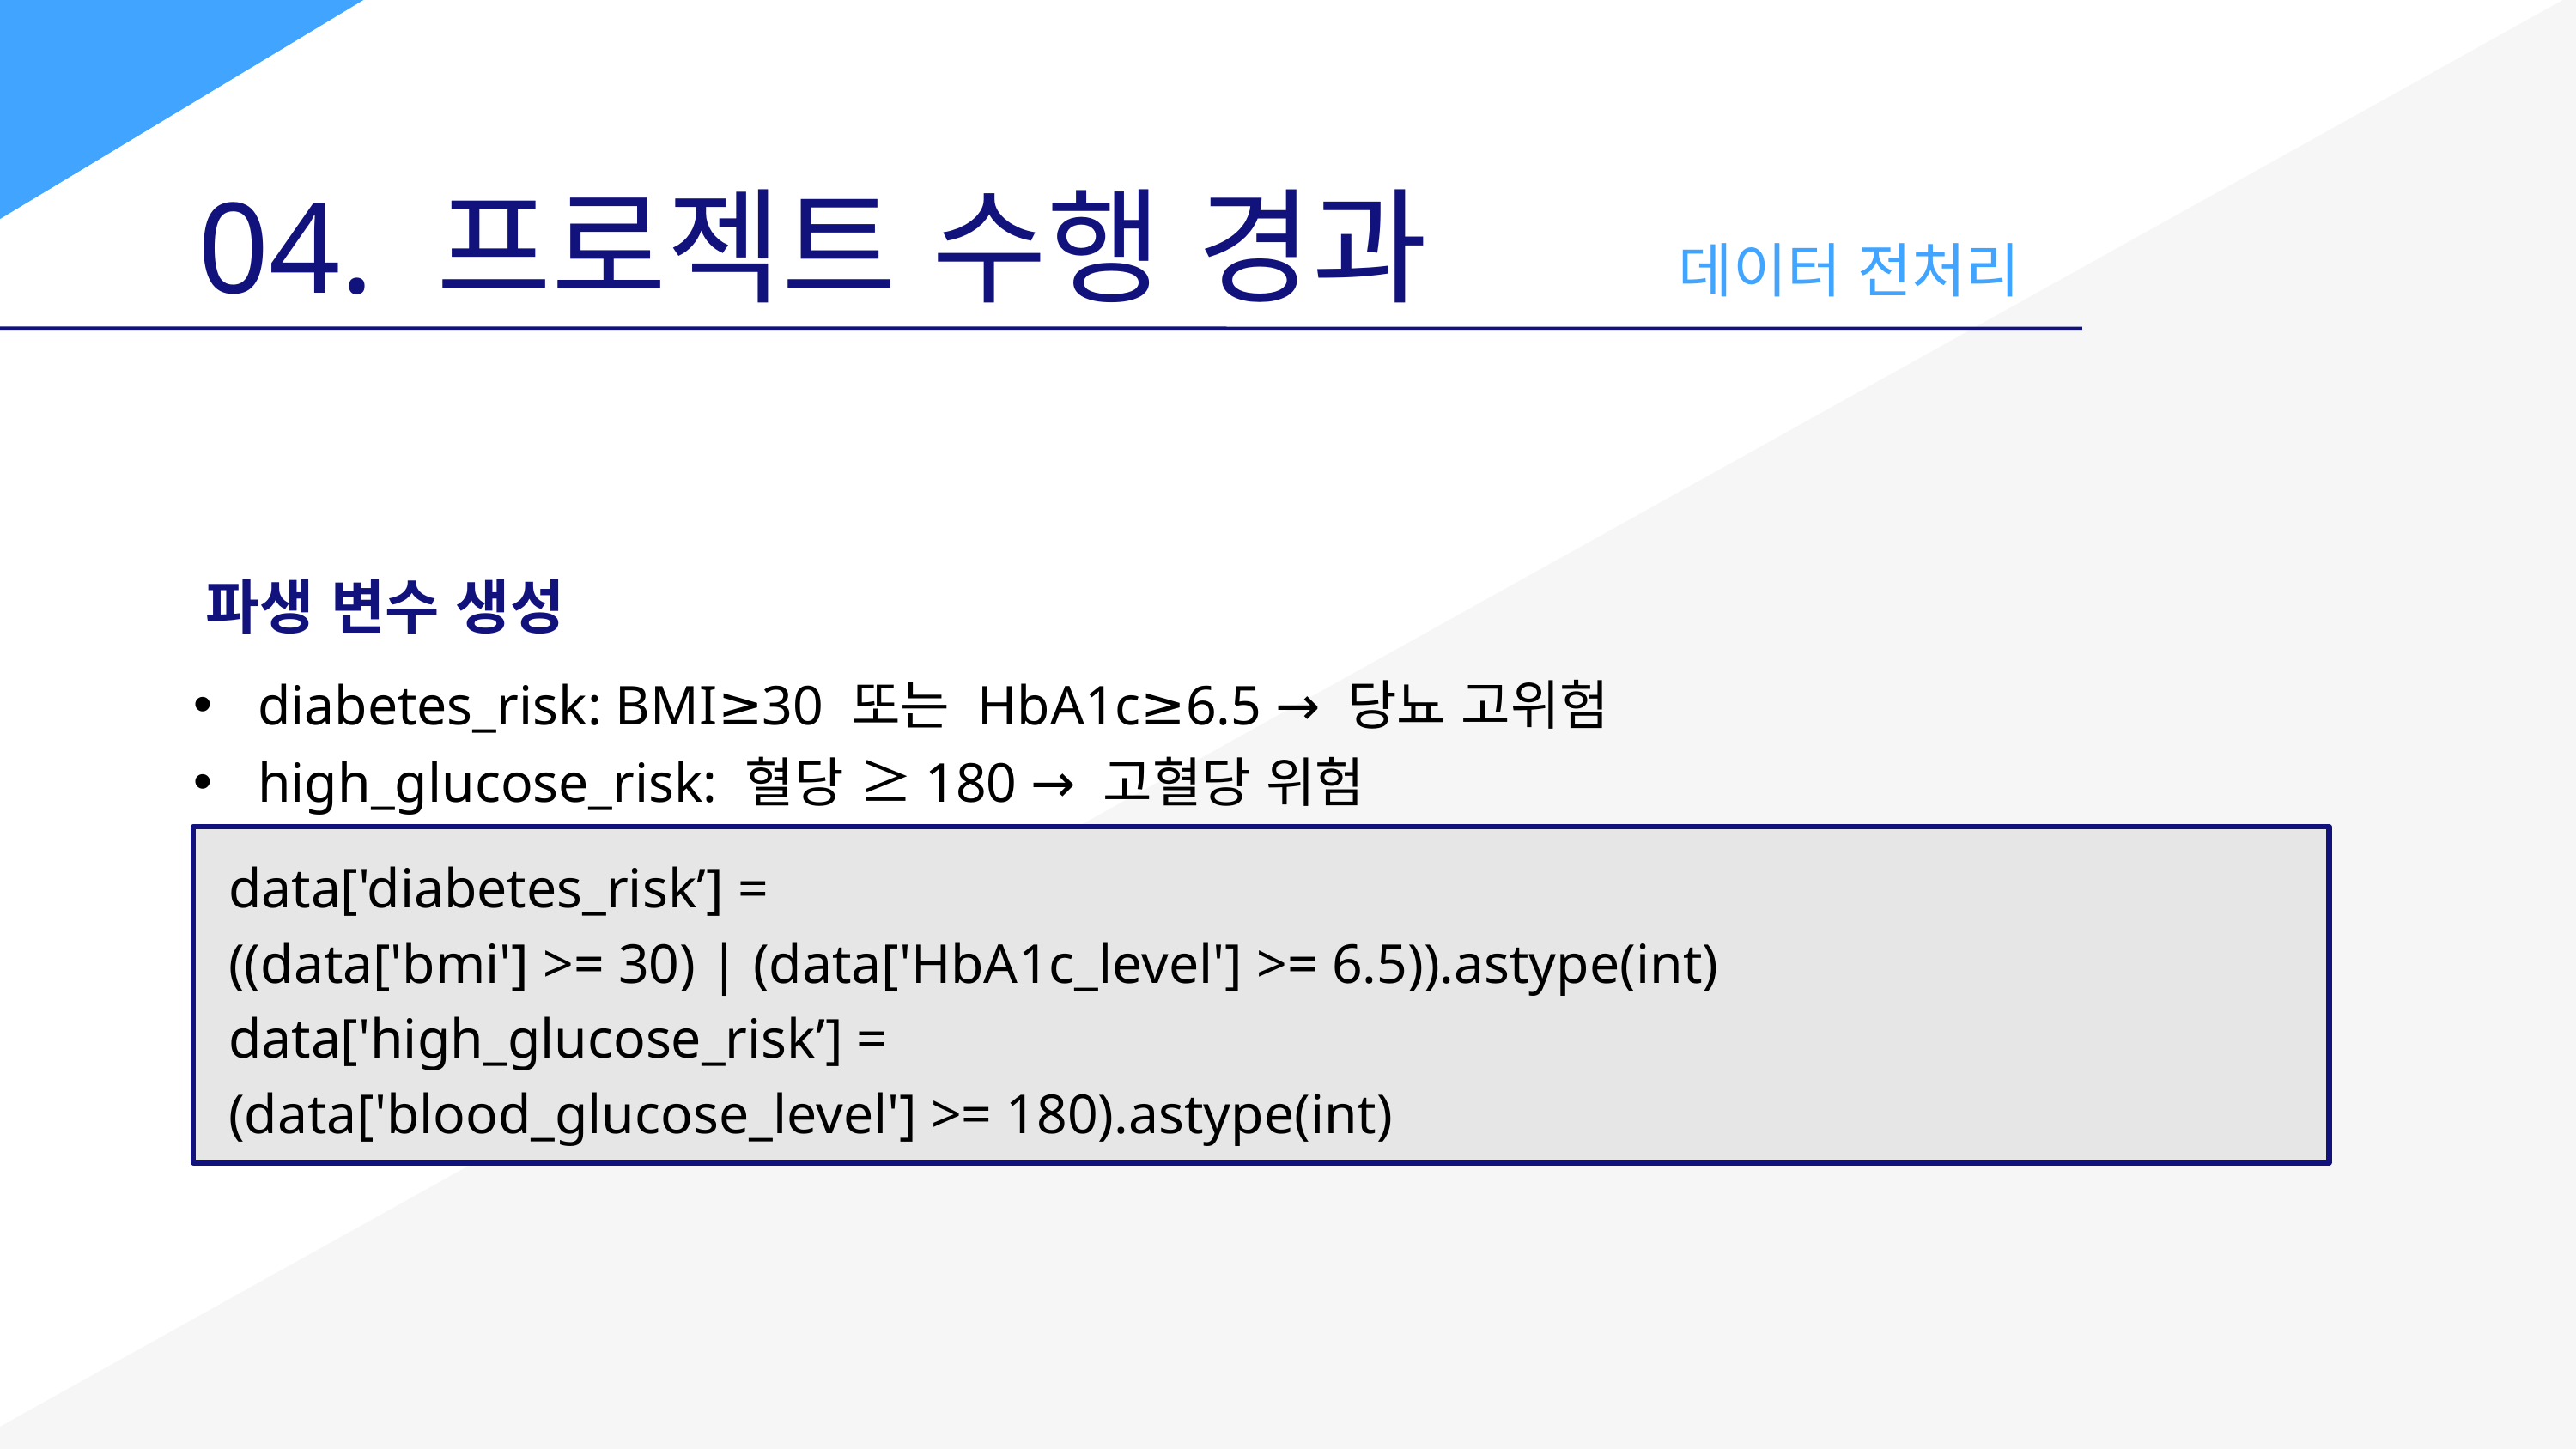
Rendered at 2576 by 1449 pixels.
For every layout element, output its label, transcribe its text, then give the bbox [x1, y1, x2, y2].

text_box data['diabetes_risk’] = ((data['bmi'] >= 30) | (data['HbA1c_level'] >= 6.5)).astype(int) data['high_glucose_risk’] = (data['blood_glucose_level'] >= 180).astype(int) [228, 843, 738, 1144]
text_box diabetes_risk: BMI≥30 또는 HbA1c≥6.5 → 당뇨 고위험 high_glucose_risk: 혈당 ≥180 → 고혈당 위험 [192, 658, 738, 813]
text_box [191, 825, 738, 1165]
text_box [0, 0, 324, 173]
text_box 파생 변수 생성 [193, 563, 738, 647]
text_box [744, 33, 2576, 1449]
text_box 04. 프로젝트 수행 경과 [197, 146, 738, 318]
